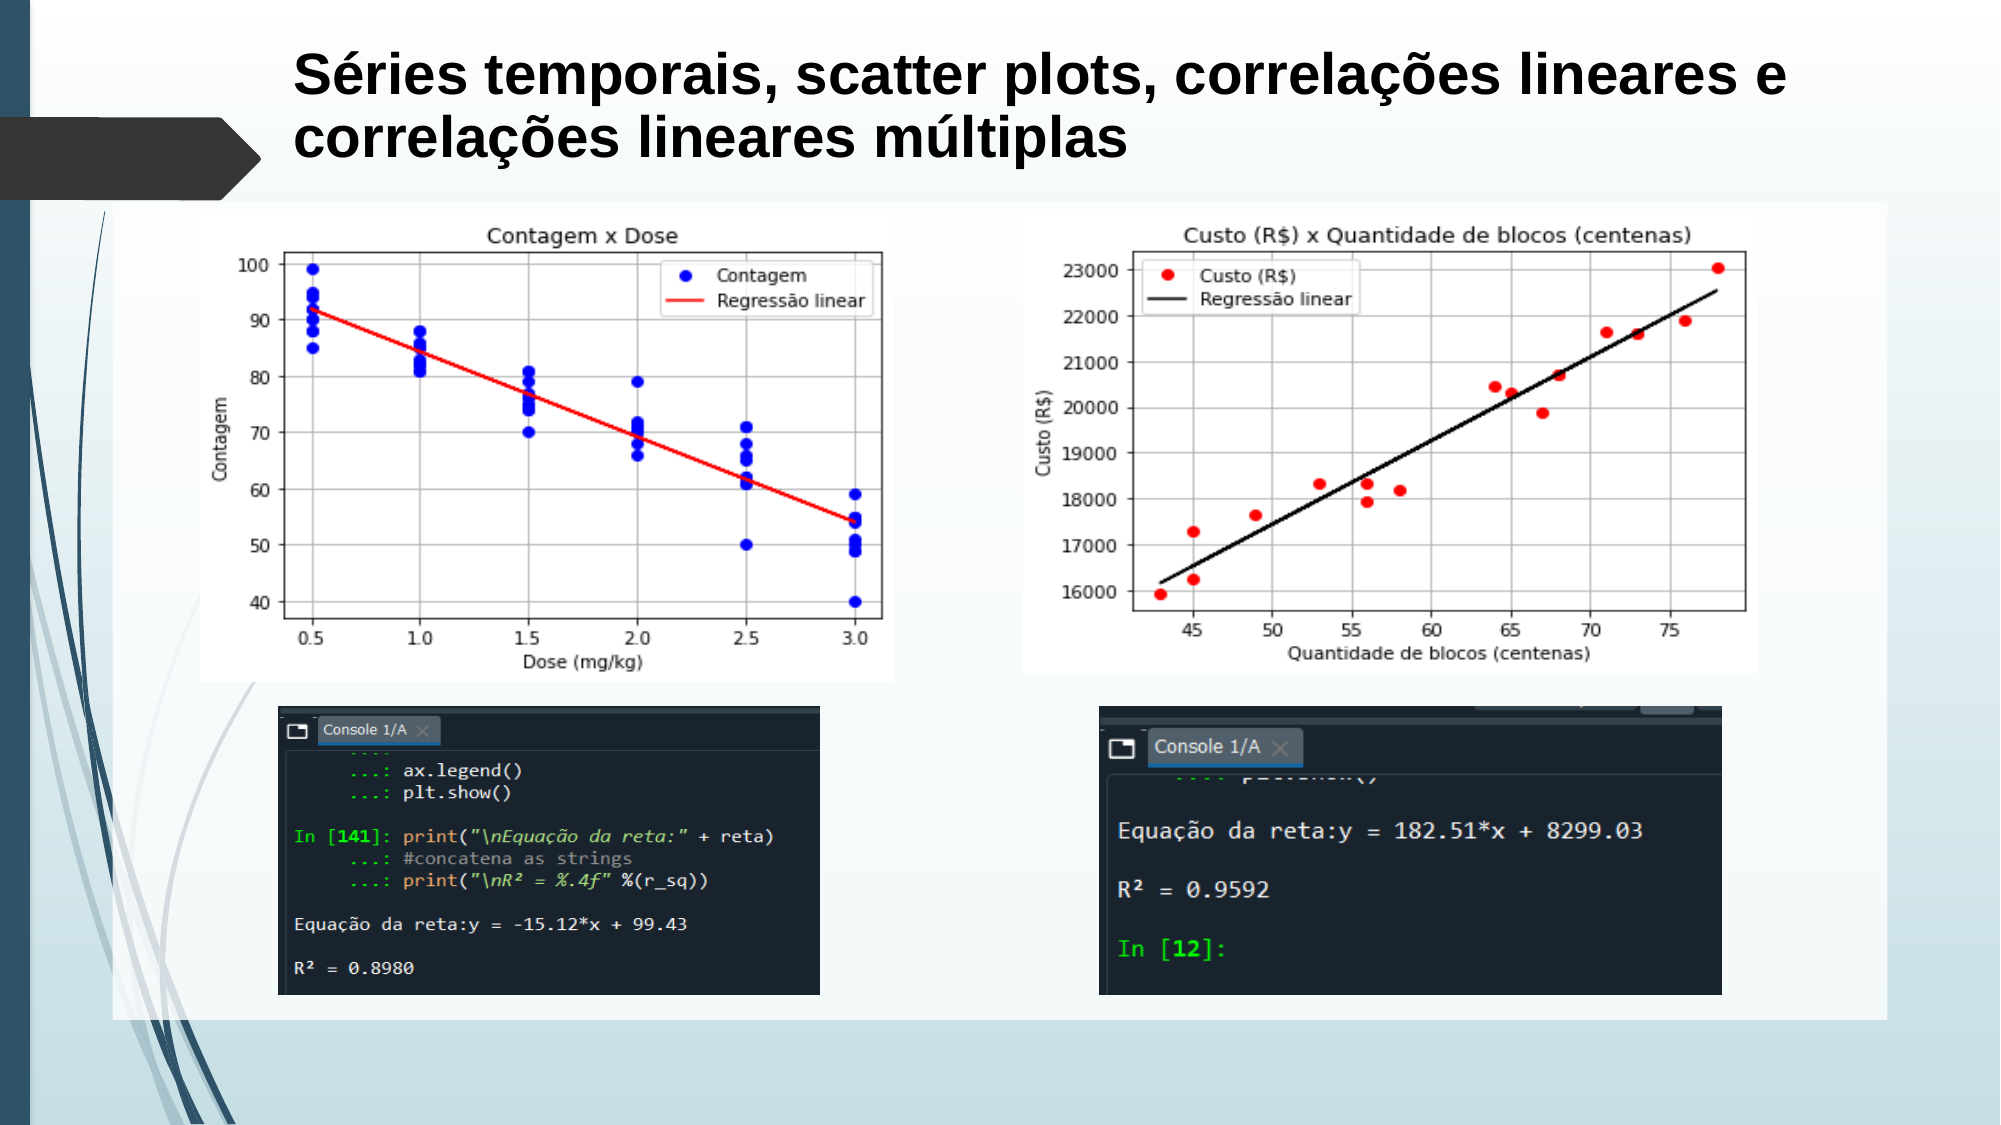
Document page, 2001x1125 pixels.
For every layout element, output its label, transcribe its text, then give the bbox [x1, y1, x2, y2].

picture [1023, 215, 1758, 673]
text_box Séries temporais, scatter plots, correlações lineares e correlações lineares múltiplas [278, 0, 1908, 216]
text_box [111, 201, 1889, 1021]
picture [278, 706, 821, 995]
picture [199, 215, 895, 683]
picture [1099, 706, 1722, 995]
